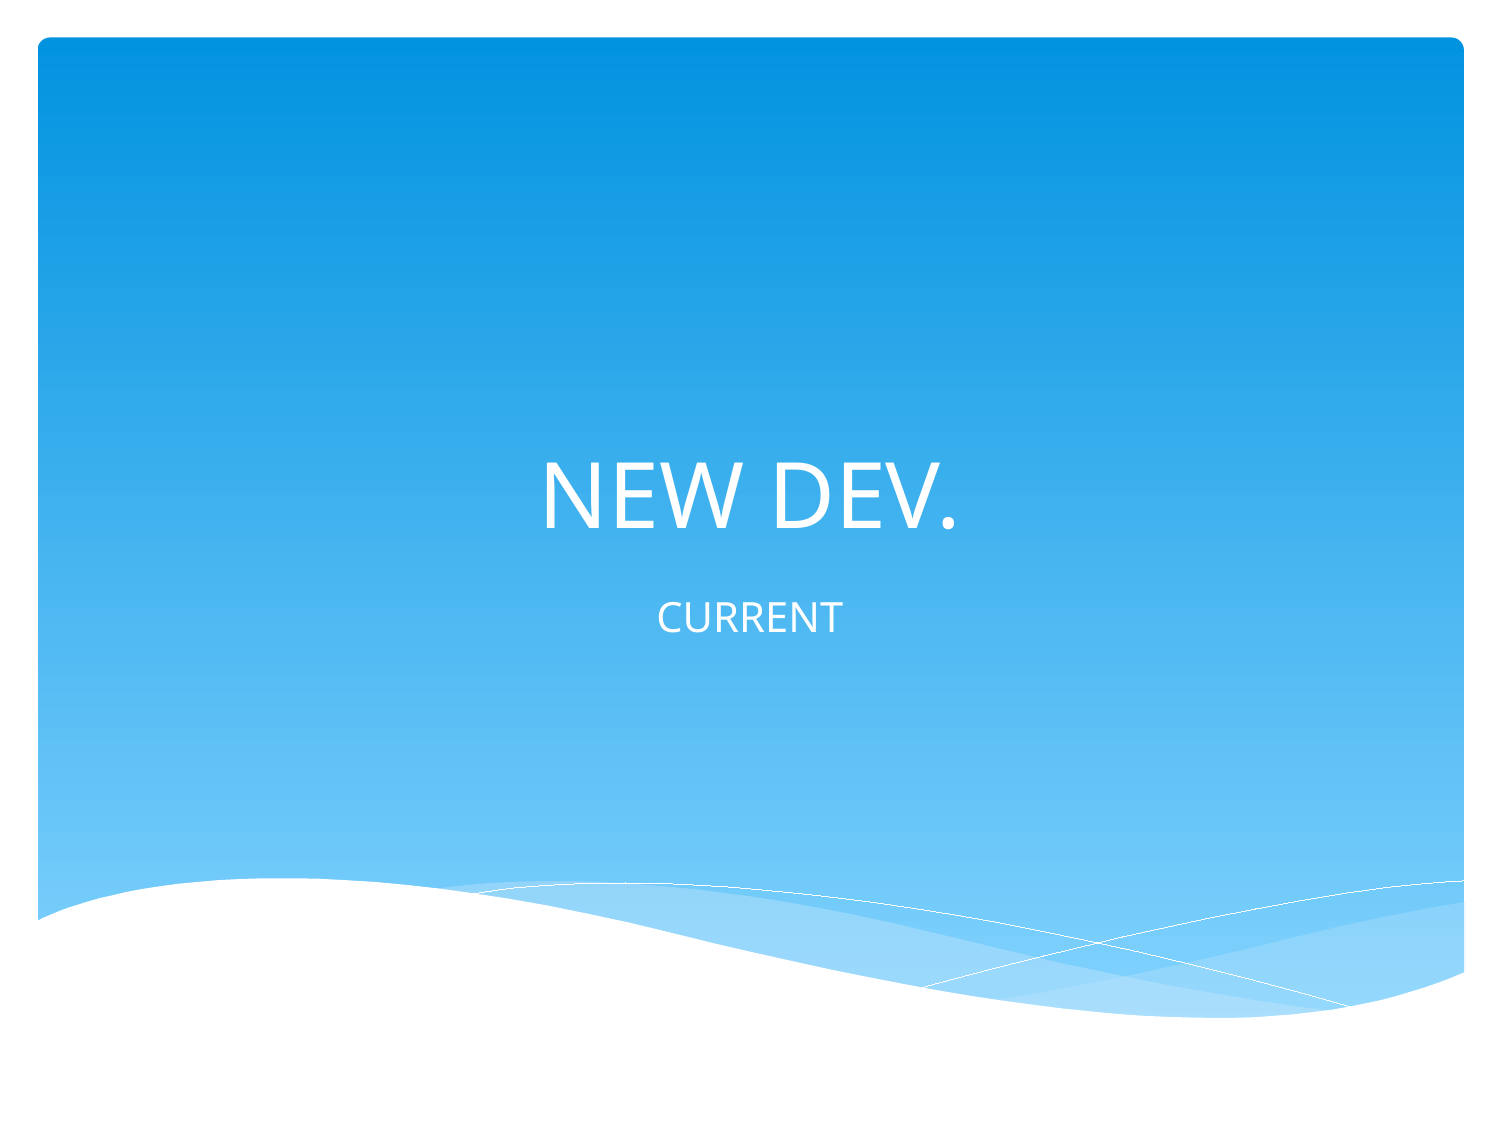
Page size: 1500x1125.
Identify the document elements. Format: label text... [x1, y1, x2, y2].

title NEW DEV. [112, 262, 1388, 555]
subtitle CURRENT [225, 583, 1275, 825]
